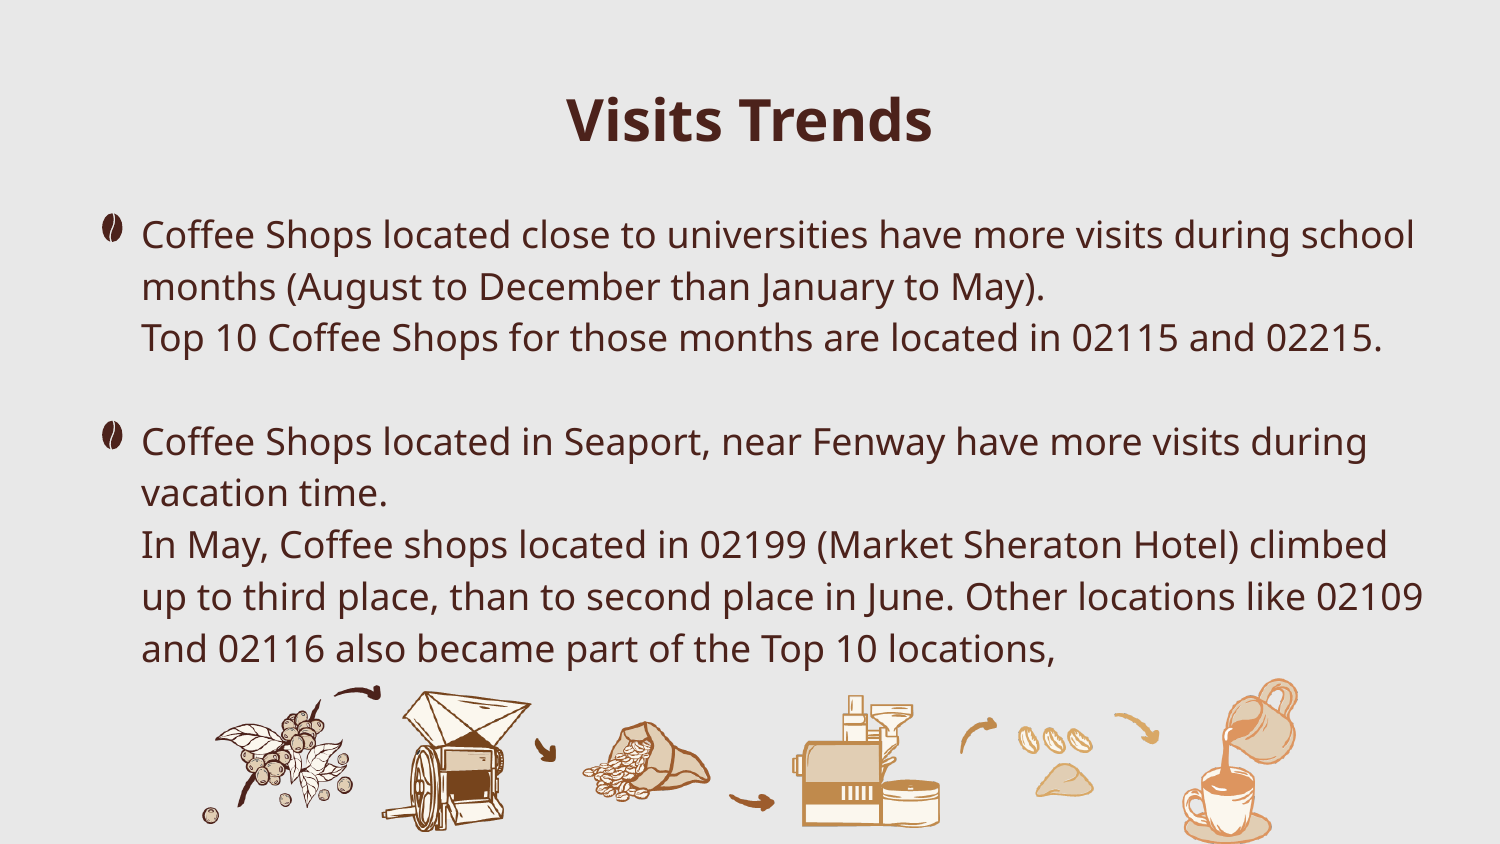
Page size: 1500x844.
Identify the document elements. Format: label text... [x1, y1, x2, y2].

list Coffee Shops located close to universities have more visits during school months (August to December than January to May). Top 10 Coffee Shops for those months are located in 02115 and 02215. Coffee Shops located in Seaport, near Fenway have more visits during vacation time. In May, Coffee shops located in 02199 (Market Sheraton Hotel) climbed up to third place, than to second place in June. Other locations like 02109 and 02116 also became part of the Top 10 locations, [51, 189, 1449, 750]
text_box [102, 420, 123, 450]
title Visits Trends [51, 68, 1449, 163]
picture [201, 678, 1298, 844]
text_box [102, 213, 123, 242]
